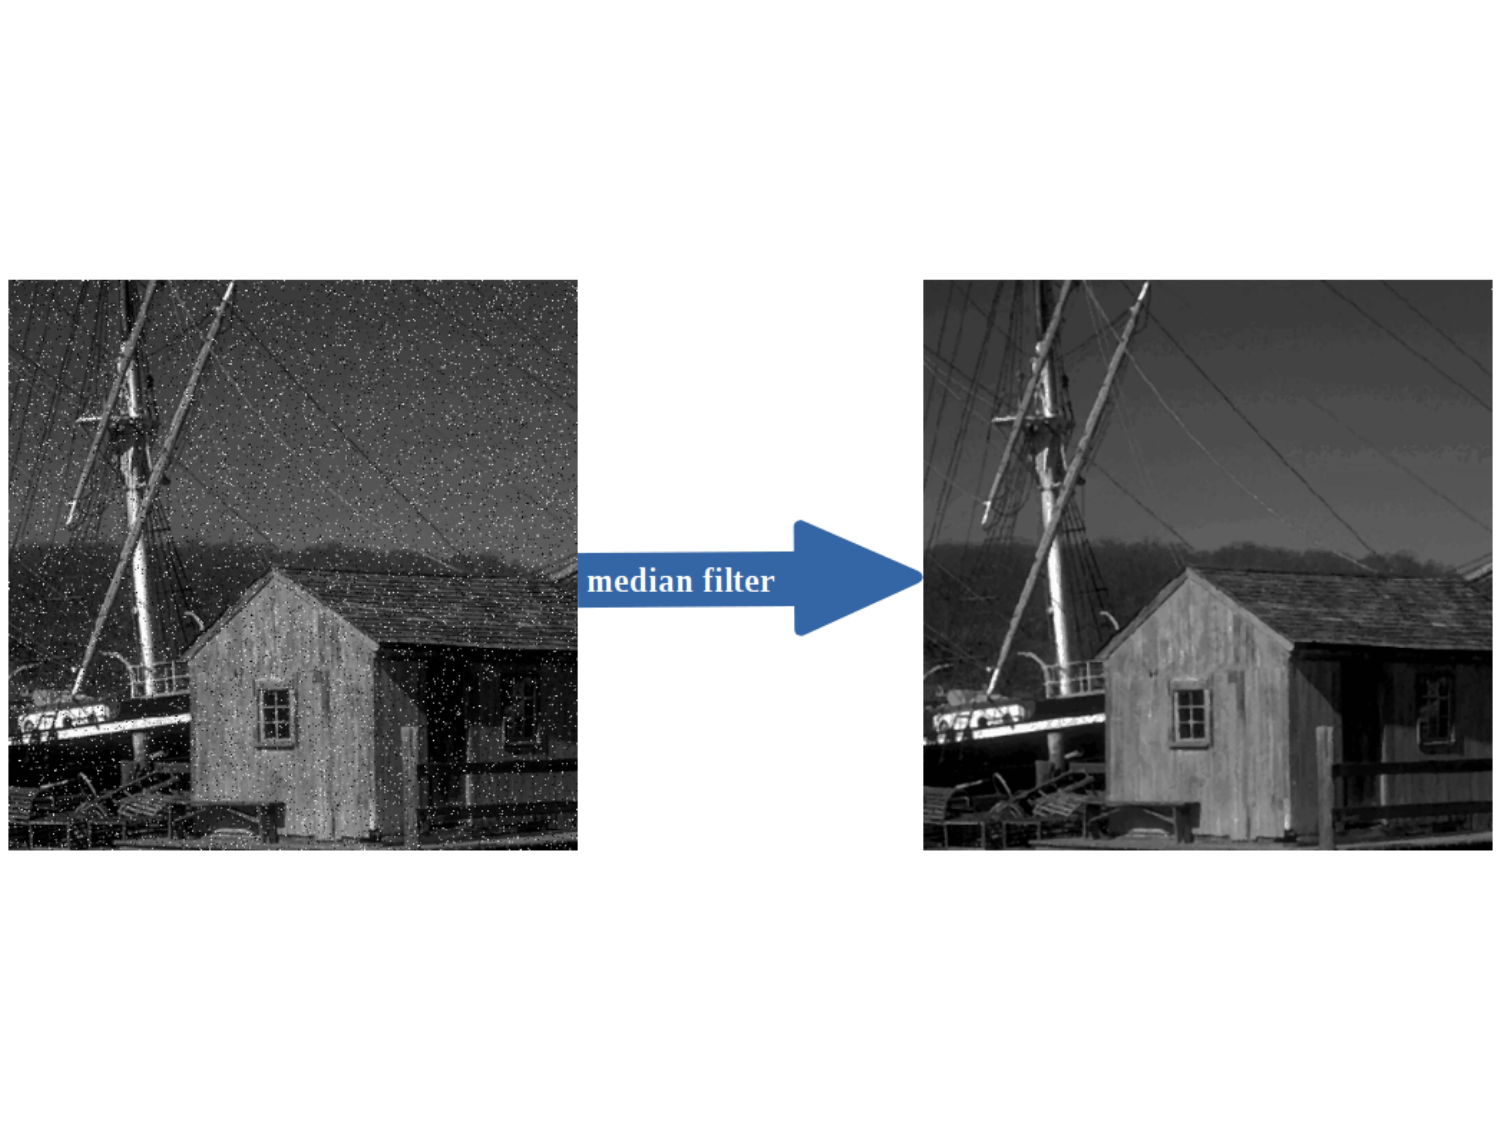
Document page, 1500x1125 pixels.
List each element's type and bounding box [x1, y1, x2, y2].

picture [0, 270, 1500, 855]
